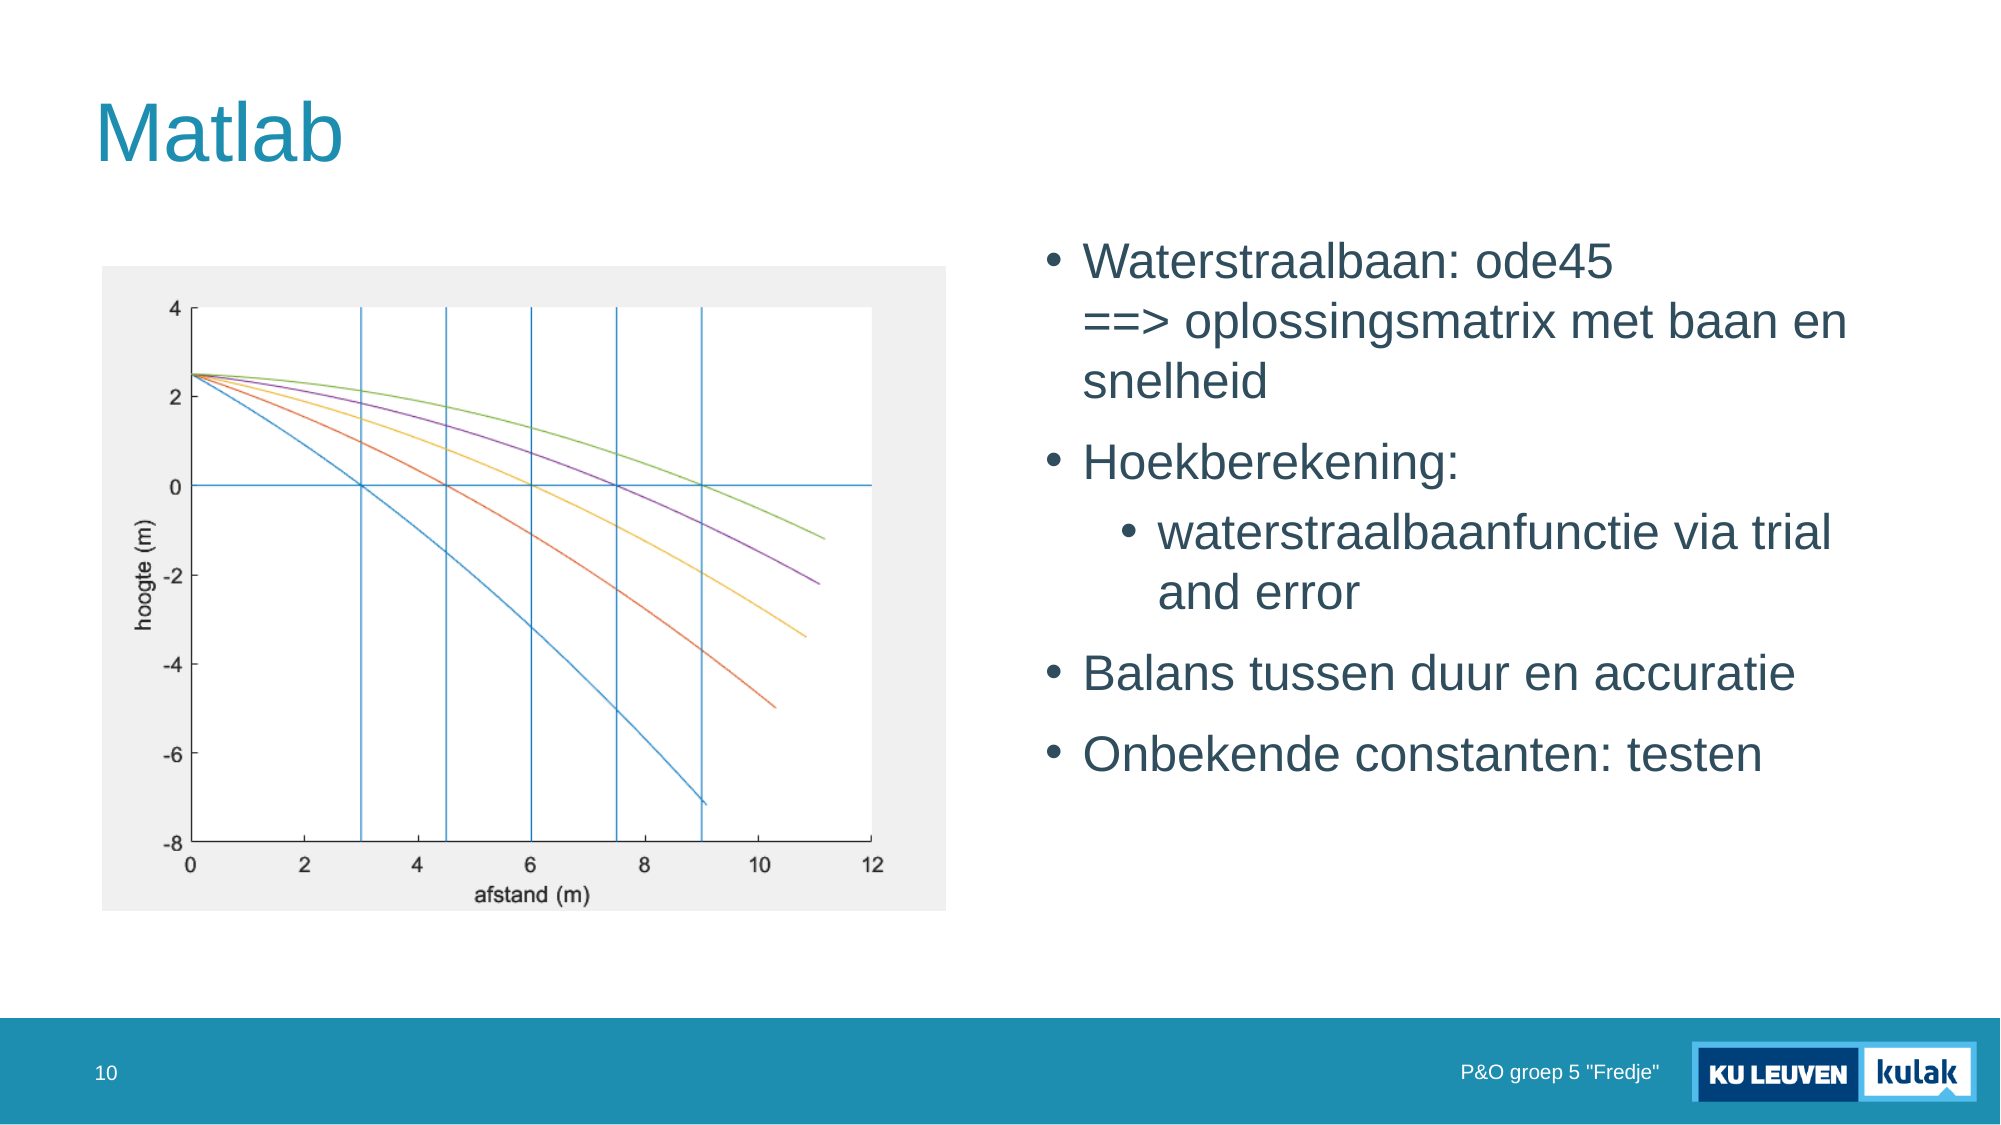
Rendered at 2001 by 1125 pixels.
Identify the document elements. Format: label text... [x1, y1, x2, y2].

picture [1692, 1041, 1977, 1102]
slide_number 10 [94, 1018, 201, 1125]
footer P&O groep 5 "Fredje" [869, 1018, 1689, 1125]
picture [102, 266, 946, 911]
list Waterstraalbaan: ode45 ==> oplossingsmatrix met baan en snelheid Hoekberekening: waterstraalbaanfunctie via trial and error Balans tussen duur en accuratie Onbekende constanten: testen [1030, 221, 1943, 954]
title Matlab [94, 33, 1906, 223]
